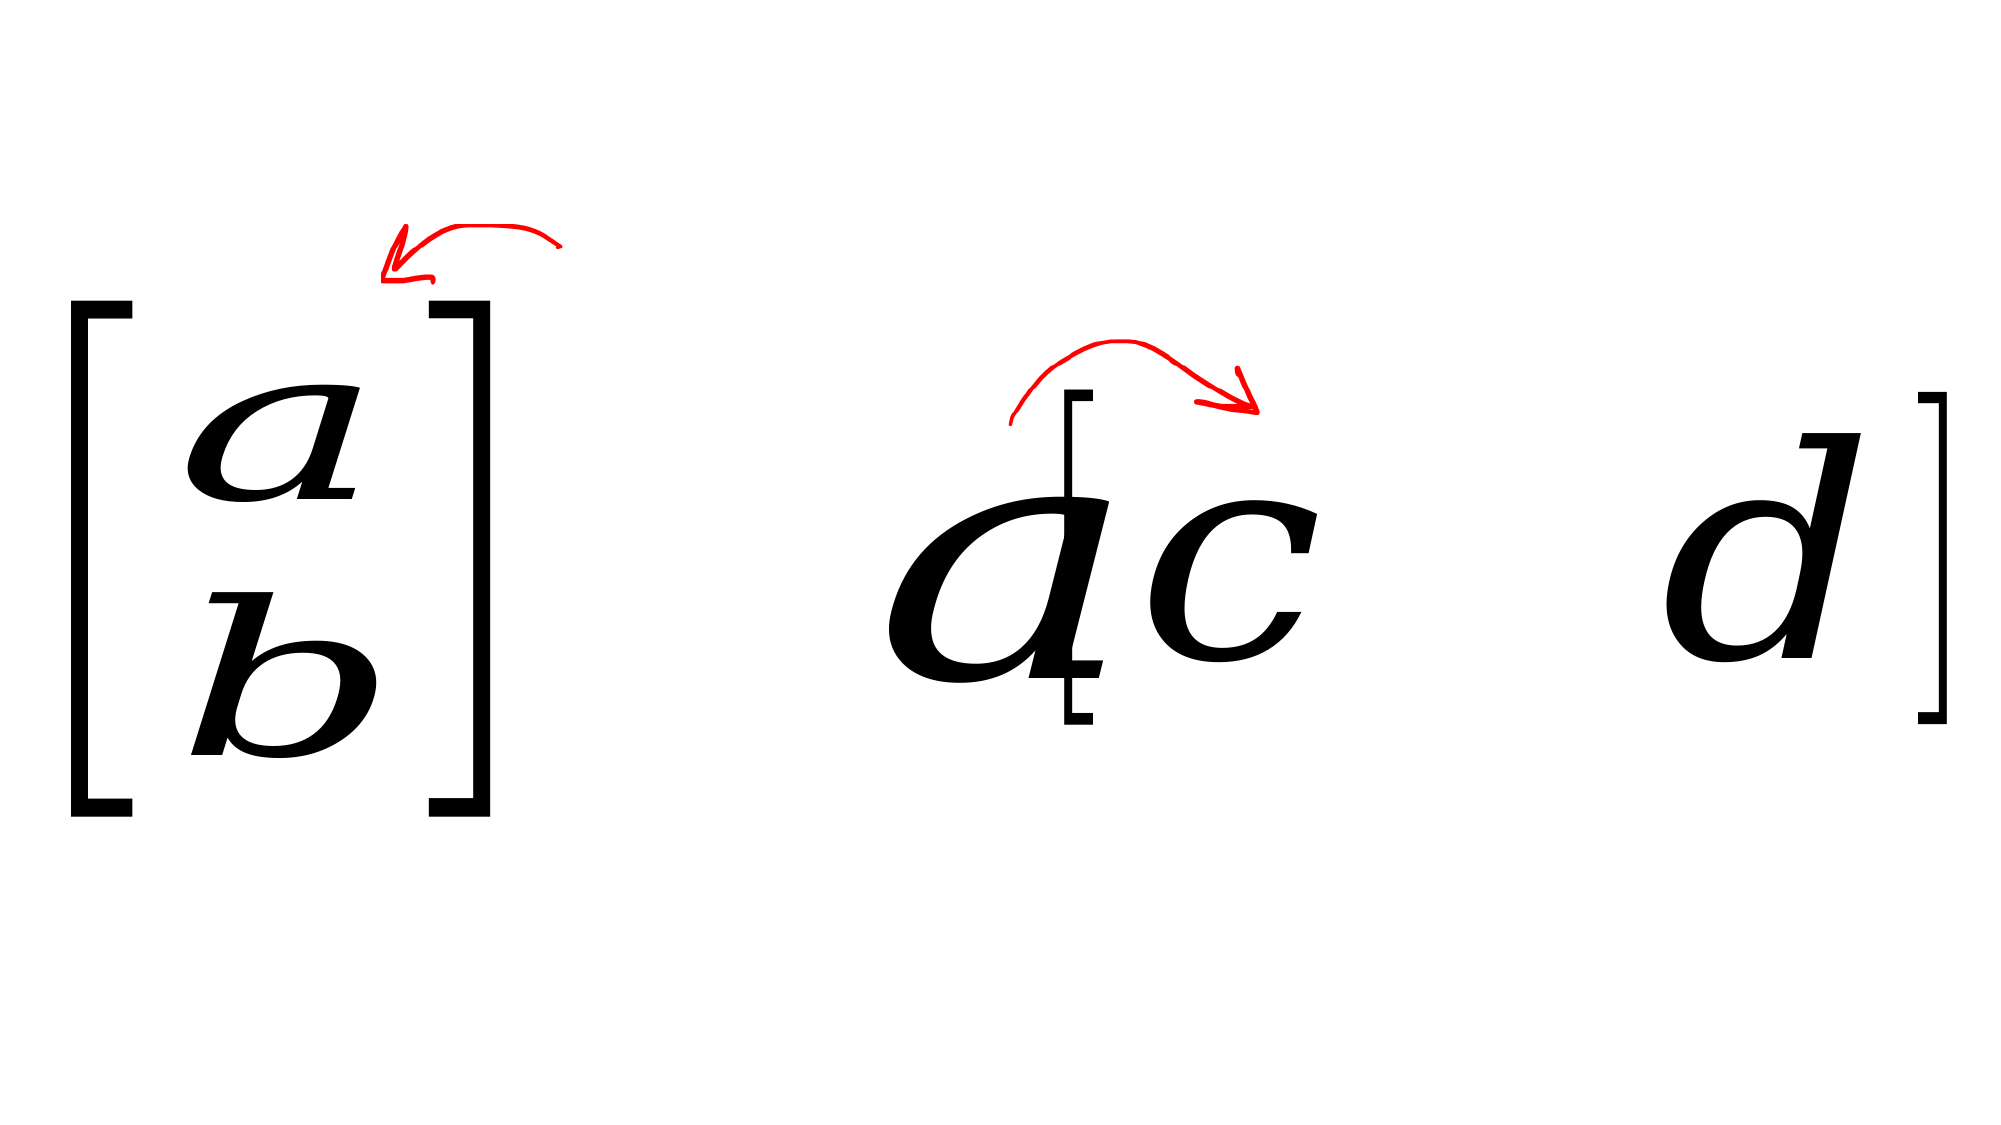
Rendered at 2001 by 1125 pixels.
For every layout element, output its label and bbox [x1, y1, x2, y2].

picture [381, 224, 1268, 436]
